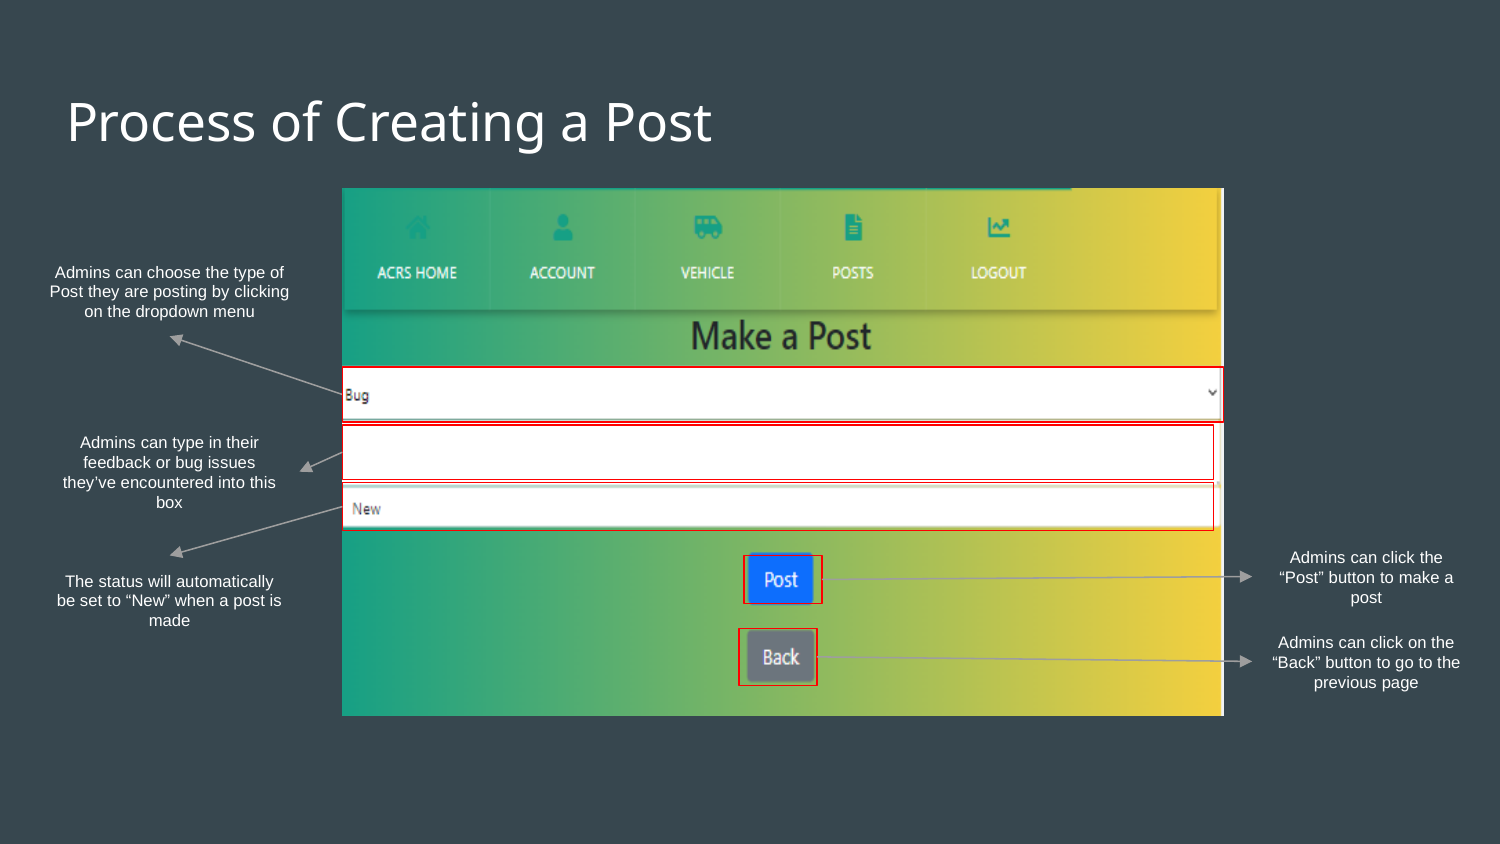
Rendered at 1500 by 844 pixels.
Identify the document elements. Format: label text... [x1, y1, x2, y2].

text_box The status will automatically be set to “New” when a post is made [39, 555, 300, 646]
text_box Admins can type in their feedback or bug issues they’ve encountered into this box [39, 416, 300, 527]
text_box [169, 337, 343, 395]
title Process of Creating a Post [51, 72, 1449, 167]
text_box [821, 576, 1253, 580]
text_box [816, 656, 1253, 663]
text_box Admins can choose the type of Post they are posting by clicking on the dropdown menu [30, 246, 310, 337]
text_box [169, 506, 343, 556]
text_box Admins can click on the “Back” button to go to the previous page [1252, 616, 1481, 707]
text_box Admins can click the “Post” button to make a post [1252, 531, 1481, 616]
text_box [299, 451, 343, 463]
picture [342, 188, 1224, 716]
